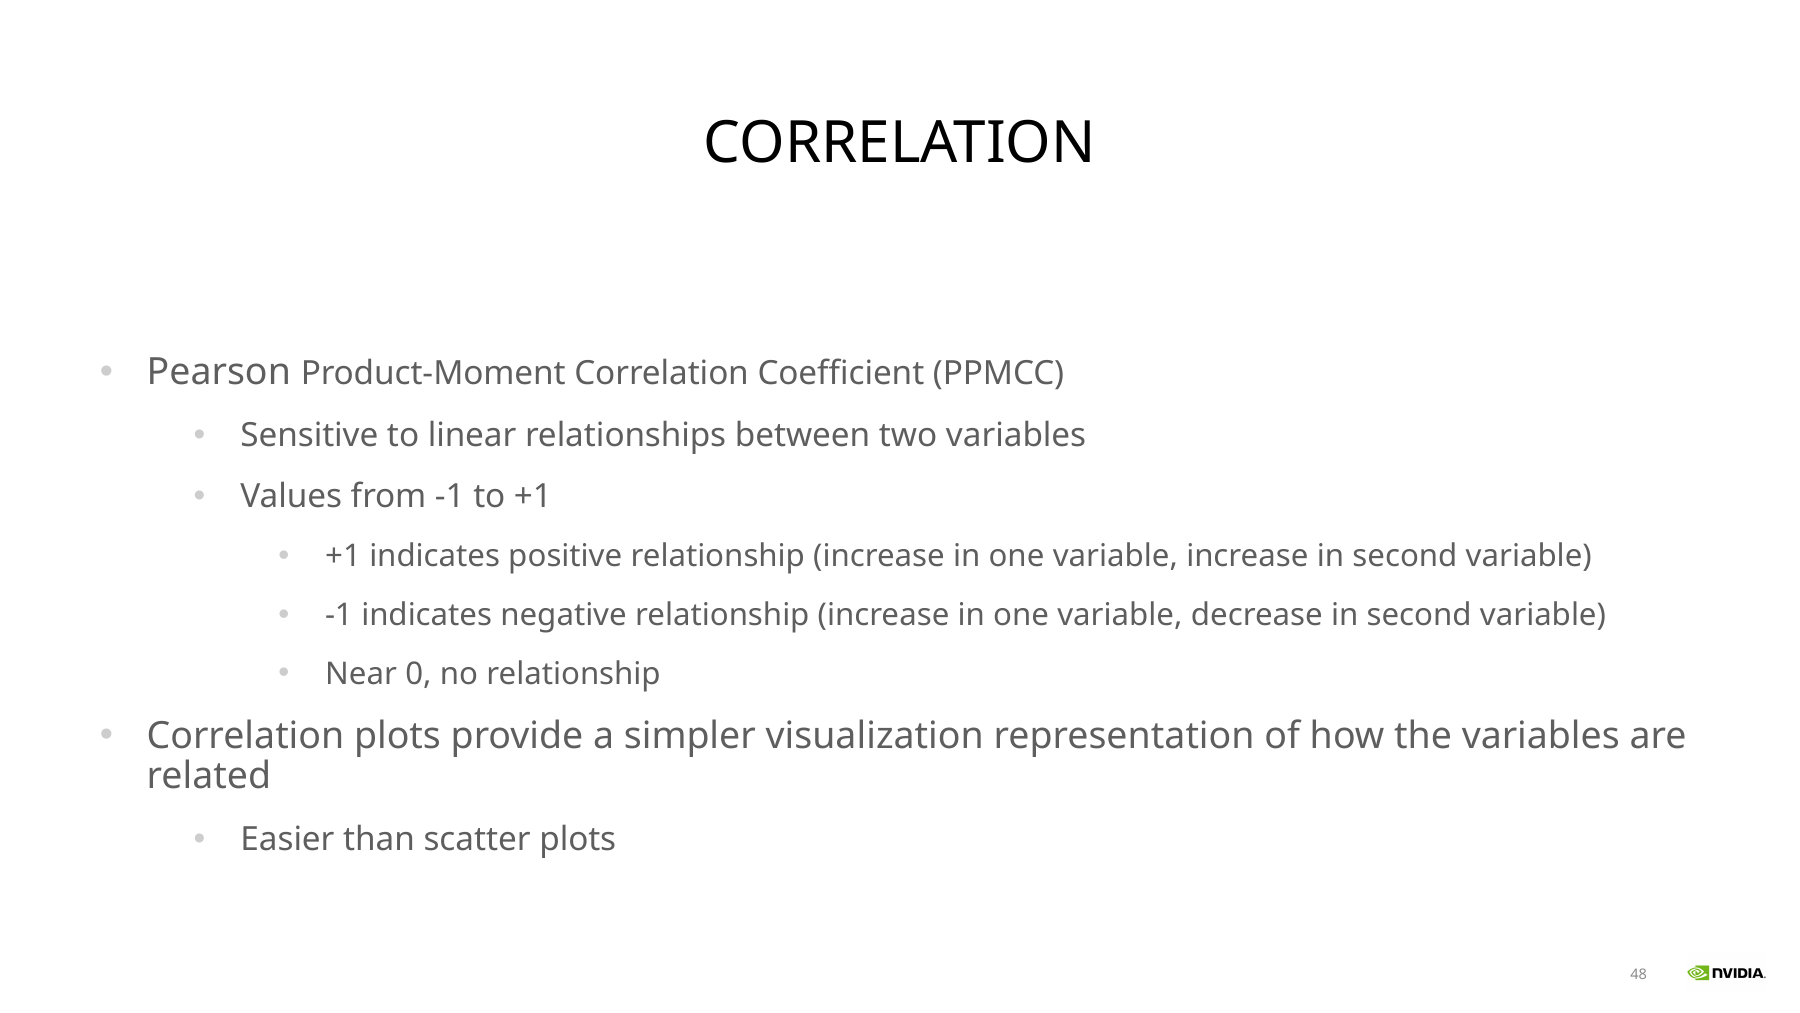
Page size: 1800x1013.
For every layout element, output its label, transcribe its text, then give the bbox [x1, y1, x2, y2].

picture [1687, 953, 1766, 993]
list Pearson Product-Moment Correlation Coefficient (PPMCC) Sensitive to linear relationships between two variables Values from -1 to +1 +1 indicates positive relationship (increase in one variable, increase in second variable) -1 indicates negative relationship (increase in one variable, decrease in second variable) Near 0, no relationship Correlation plots provide a simpler visualization representation of how the variables are related Easier than scatter plots [84, 344, 1717, 956]
title Correlation [81, 85, 1719, 183]
